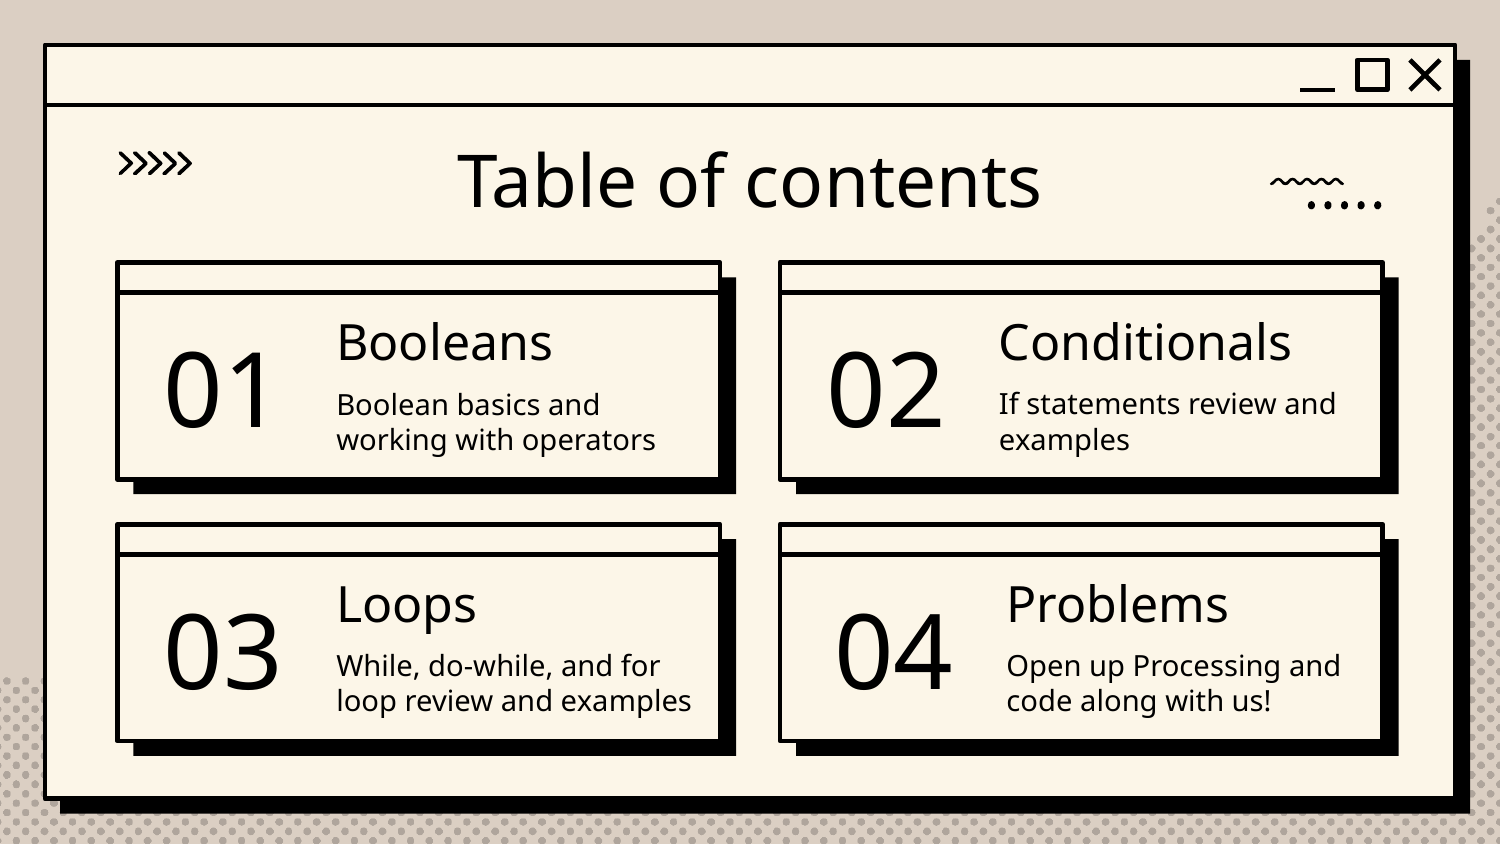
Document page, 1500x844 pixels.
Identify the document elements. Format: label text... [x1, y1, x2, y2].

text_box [779, 523, 1399, 757]
text_box [133, 151, 148, 175]
text_box [1340, 201, 1349, 210]
text_box [1324, 201, 1332, 210]
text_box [116, 262, 737, 495]
text_box [1357, 201, 1365, 210]
text_box [1374, 201, 1382, 210]
text_box [1307, 201, 1315, 210]
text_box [779, 262, 1399, 495]
text_box [177, 151, 192, 175]
text_box [162, 151, 177, 175]
text_box [1269, 177, 1345, 186]
title Table of contents [117, 120, 1383, 233]
text_box [147, 150, 163, 175]
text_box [116, 523, 737, 757]
text_box [118, 151, 134, 175]
